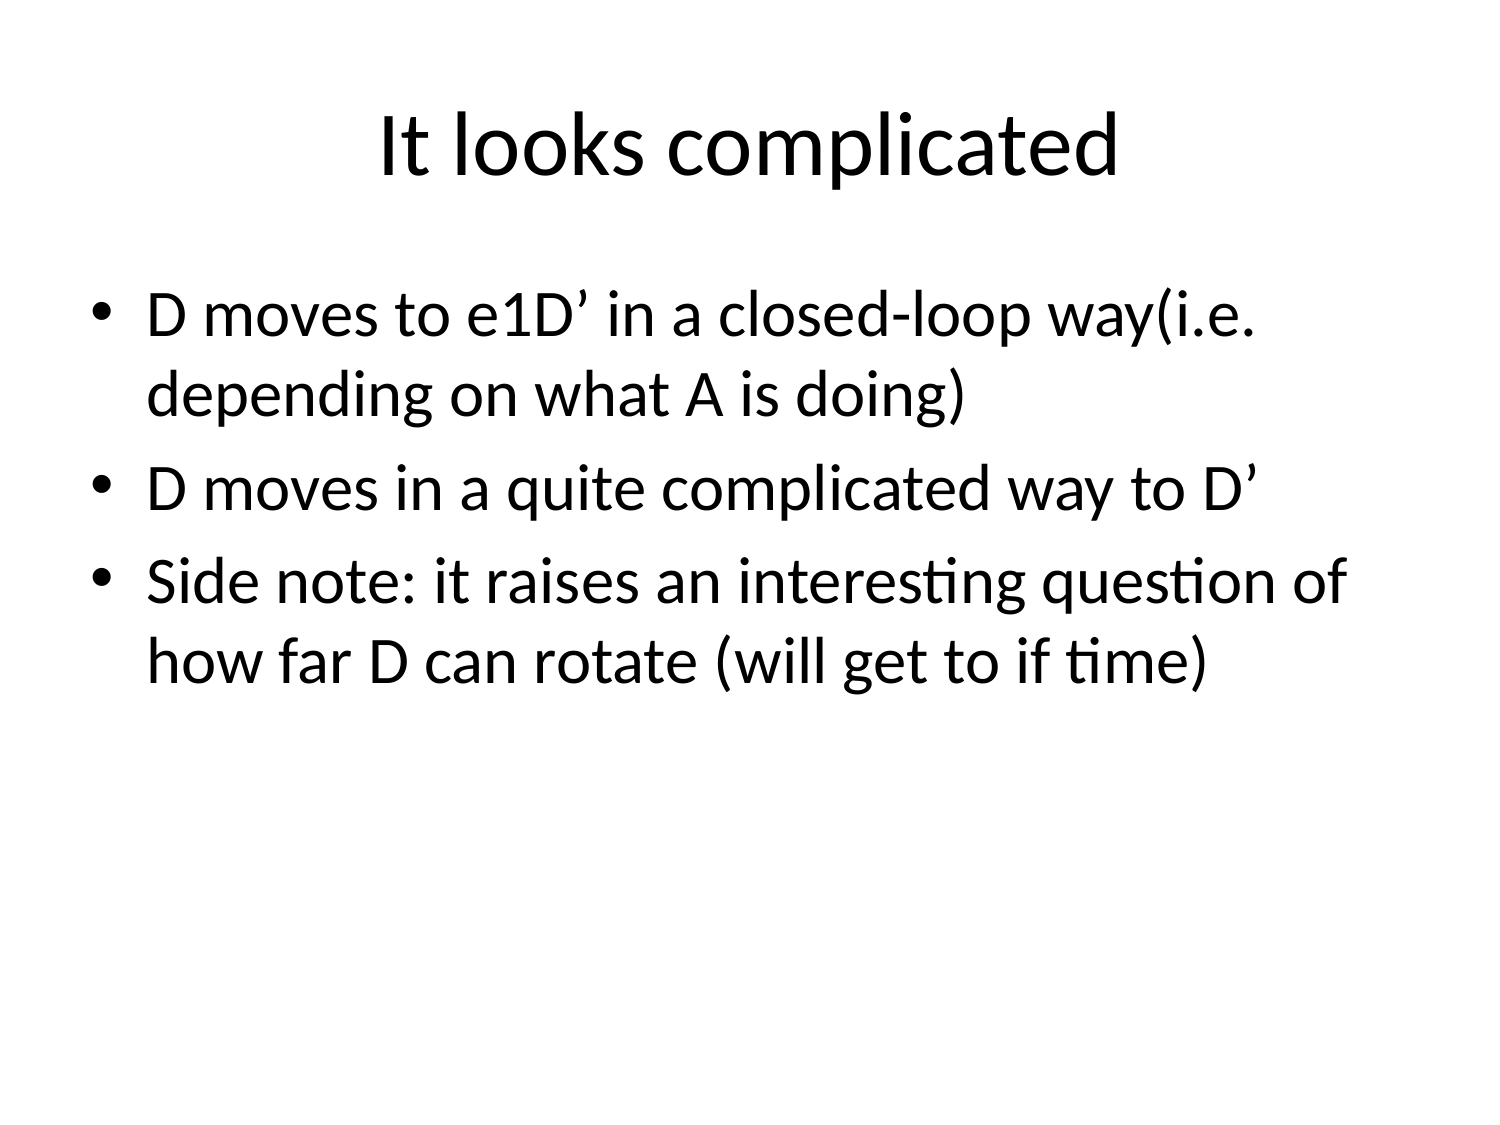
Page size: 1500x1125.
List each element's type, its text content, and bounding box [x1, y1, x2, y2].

list D moves to e1D’ in a closed-loop way(i.e. depending on what A is doing) D moves in a quite complicated way to D’ Side note: it raises an interesting question of how far D can rotate (will get to if time) [75, 262, 1425, 1005]
title It looks complicated [75, 45, 1425, 233]
